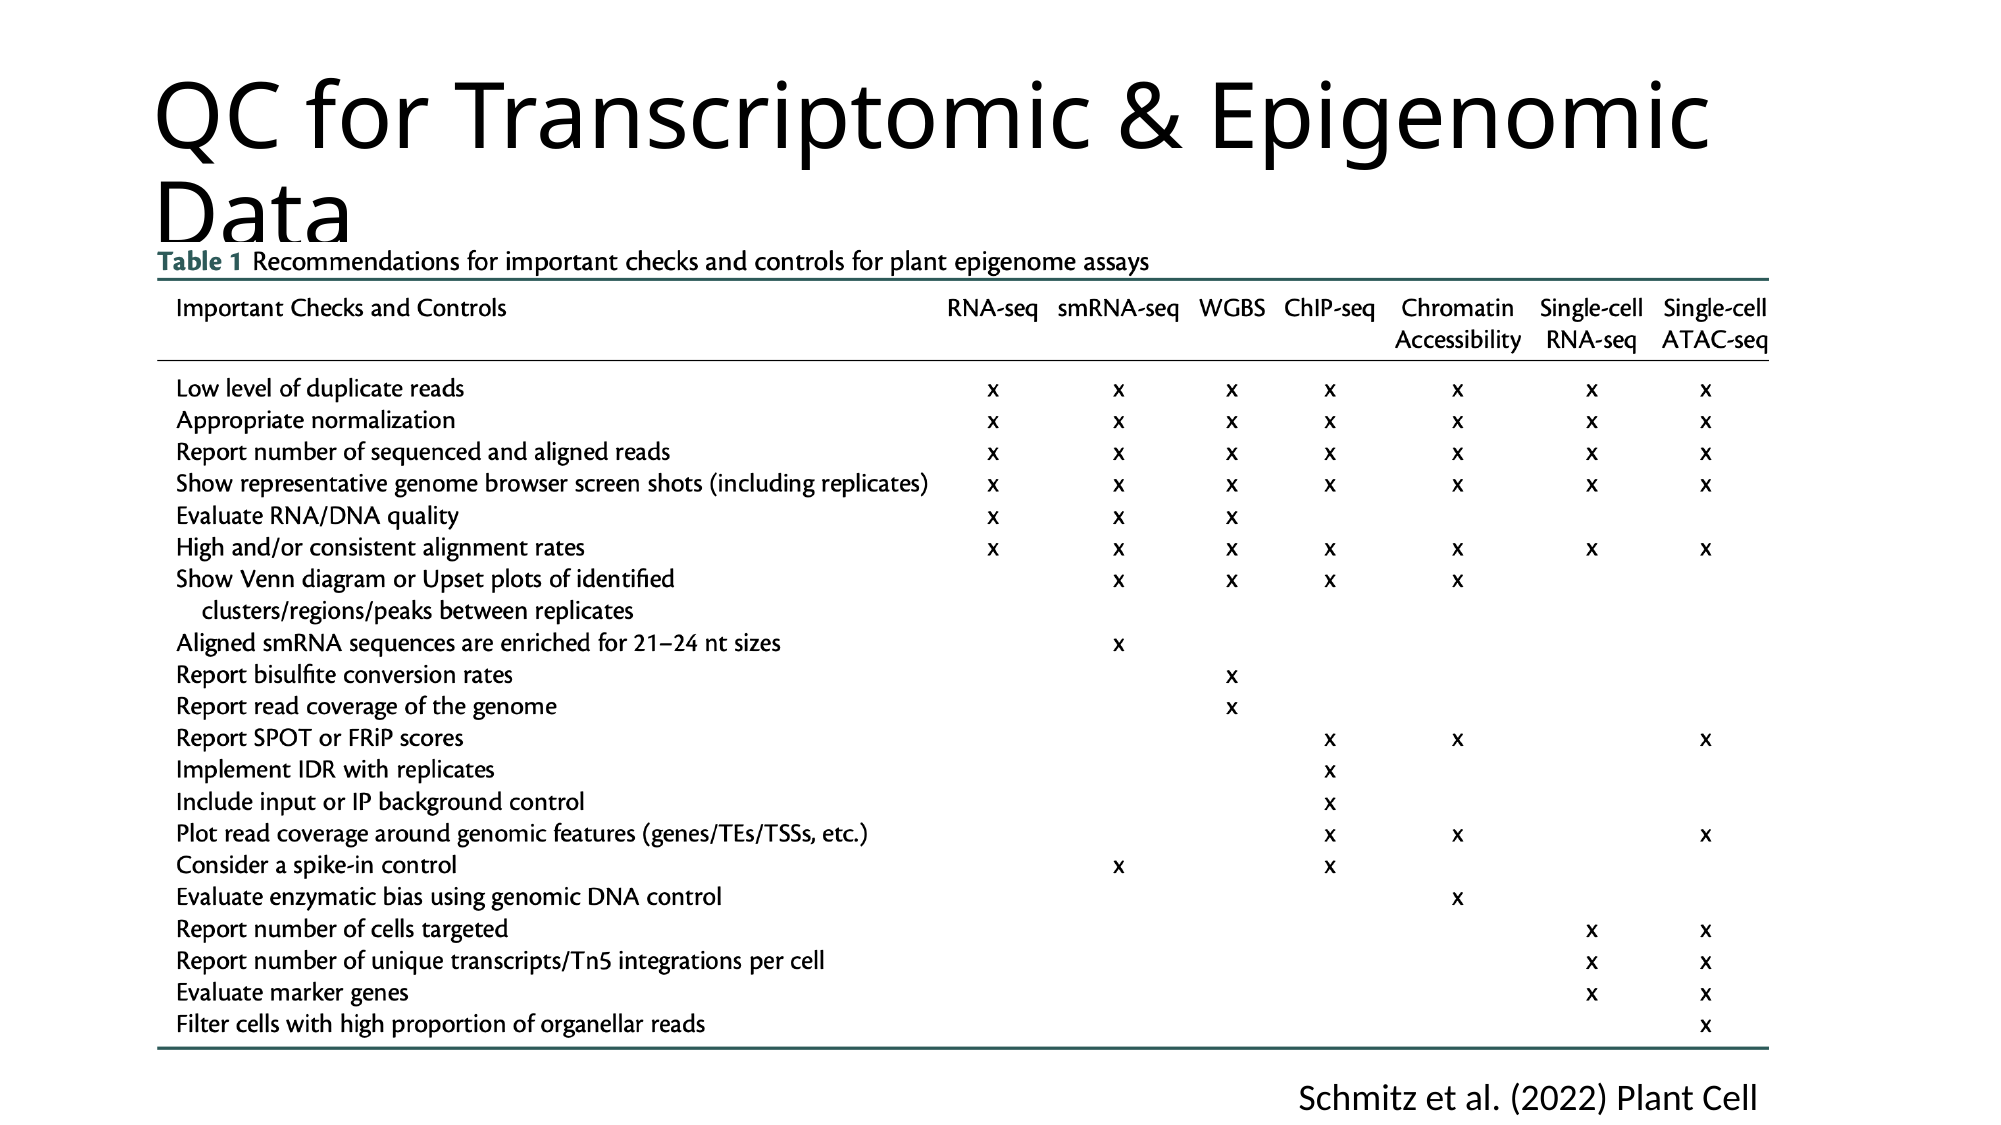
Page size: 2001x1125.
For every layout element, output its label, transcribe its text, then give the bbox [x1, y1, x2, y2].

picture [154, 242, 1786, 1066]
title QC for Transcriptomic & Epigenomic Data [137, 59, 1863, 278]
text_box Schmitz et al. (2022) Plant Cell [1283, 1066, 1782, 1125]
